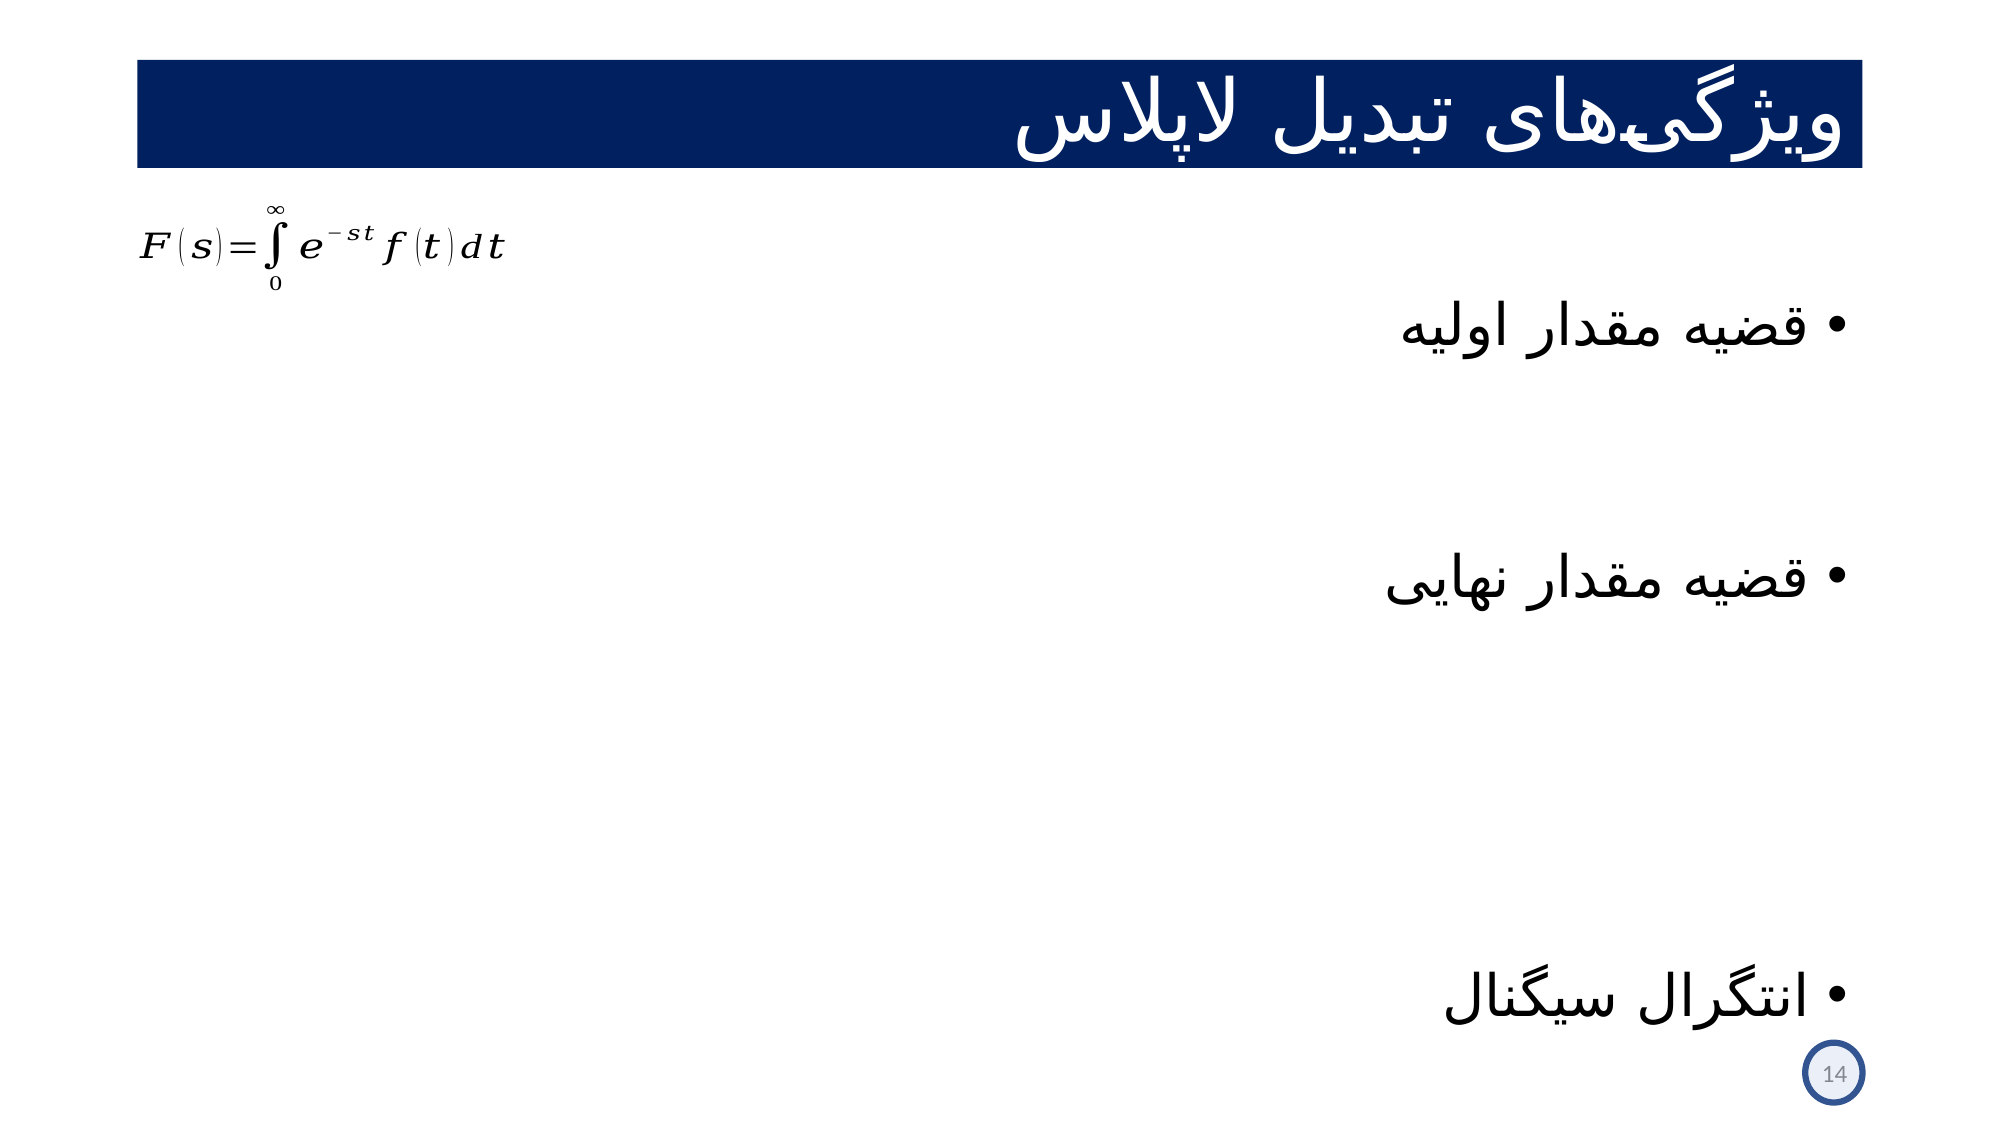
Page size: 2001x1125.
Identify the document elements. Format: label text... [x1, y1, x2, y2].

list قضیه مقدار اولیه قضیه مقدار نهایی انتگرال سیگنال [137, 197, 1863, 1043]
slide_number 14 [1412, 1043, 1863, 1103]
title ویژگی‌های تبدیل لاپلاس [137, 59, 1863, 168]
